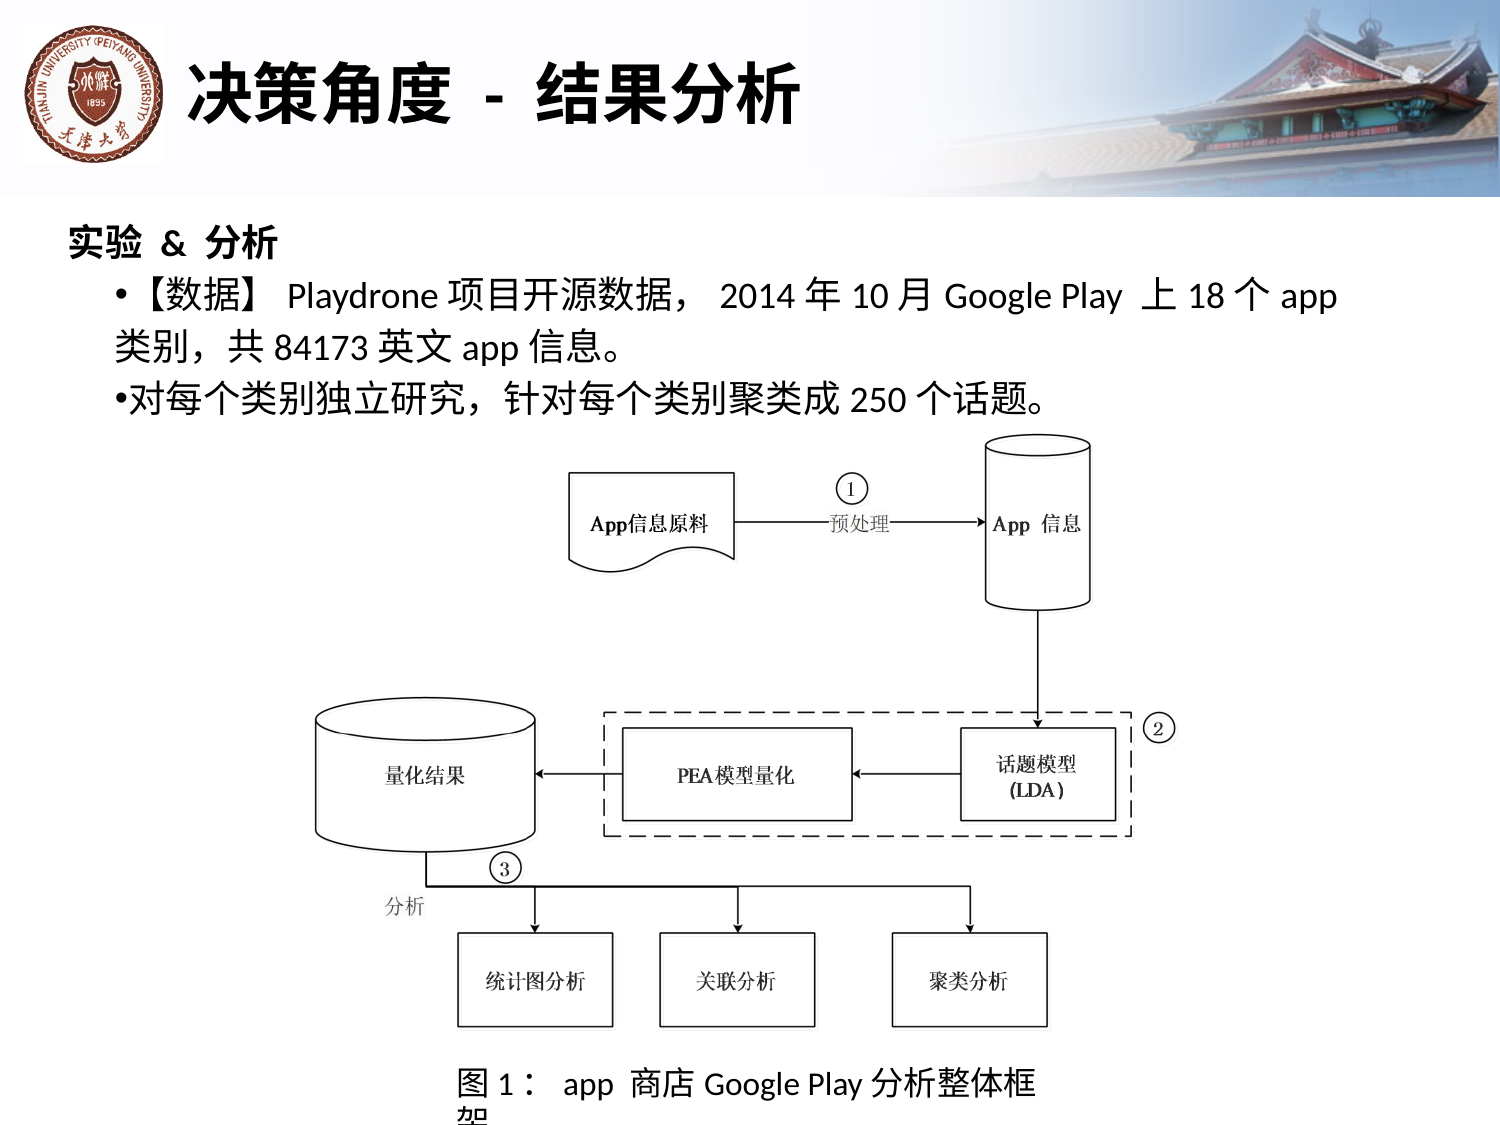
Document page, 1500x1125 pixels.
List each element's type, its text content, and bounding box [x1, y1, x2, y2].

title 决策角度 - 结果分析 [171, 0, 1397, 186]
text_box 实验 & 分析 【数据】Playdrone项目开源数据，2014年10月Google Play 上18个app类别，共84173英文app信息。 对每个类别独立研究，针对每个类别聚类成250个话题。 [53, 208, 1380, 428]
text_box 图1：app 商店Google Play分析整体框架 [441, 1054, 1081, 1125]
picture [304, 429, 1196, 1039]
picture [0, 0, 1500, 197]
